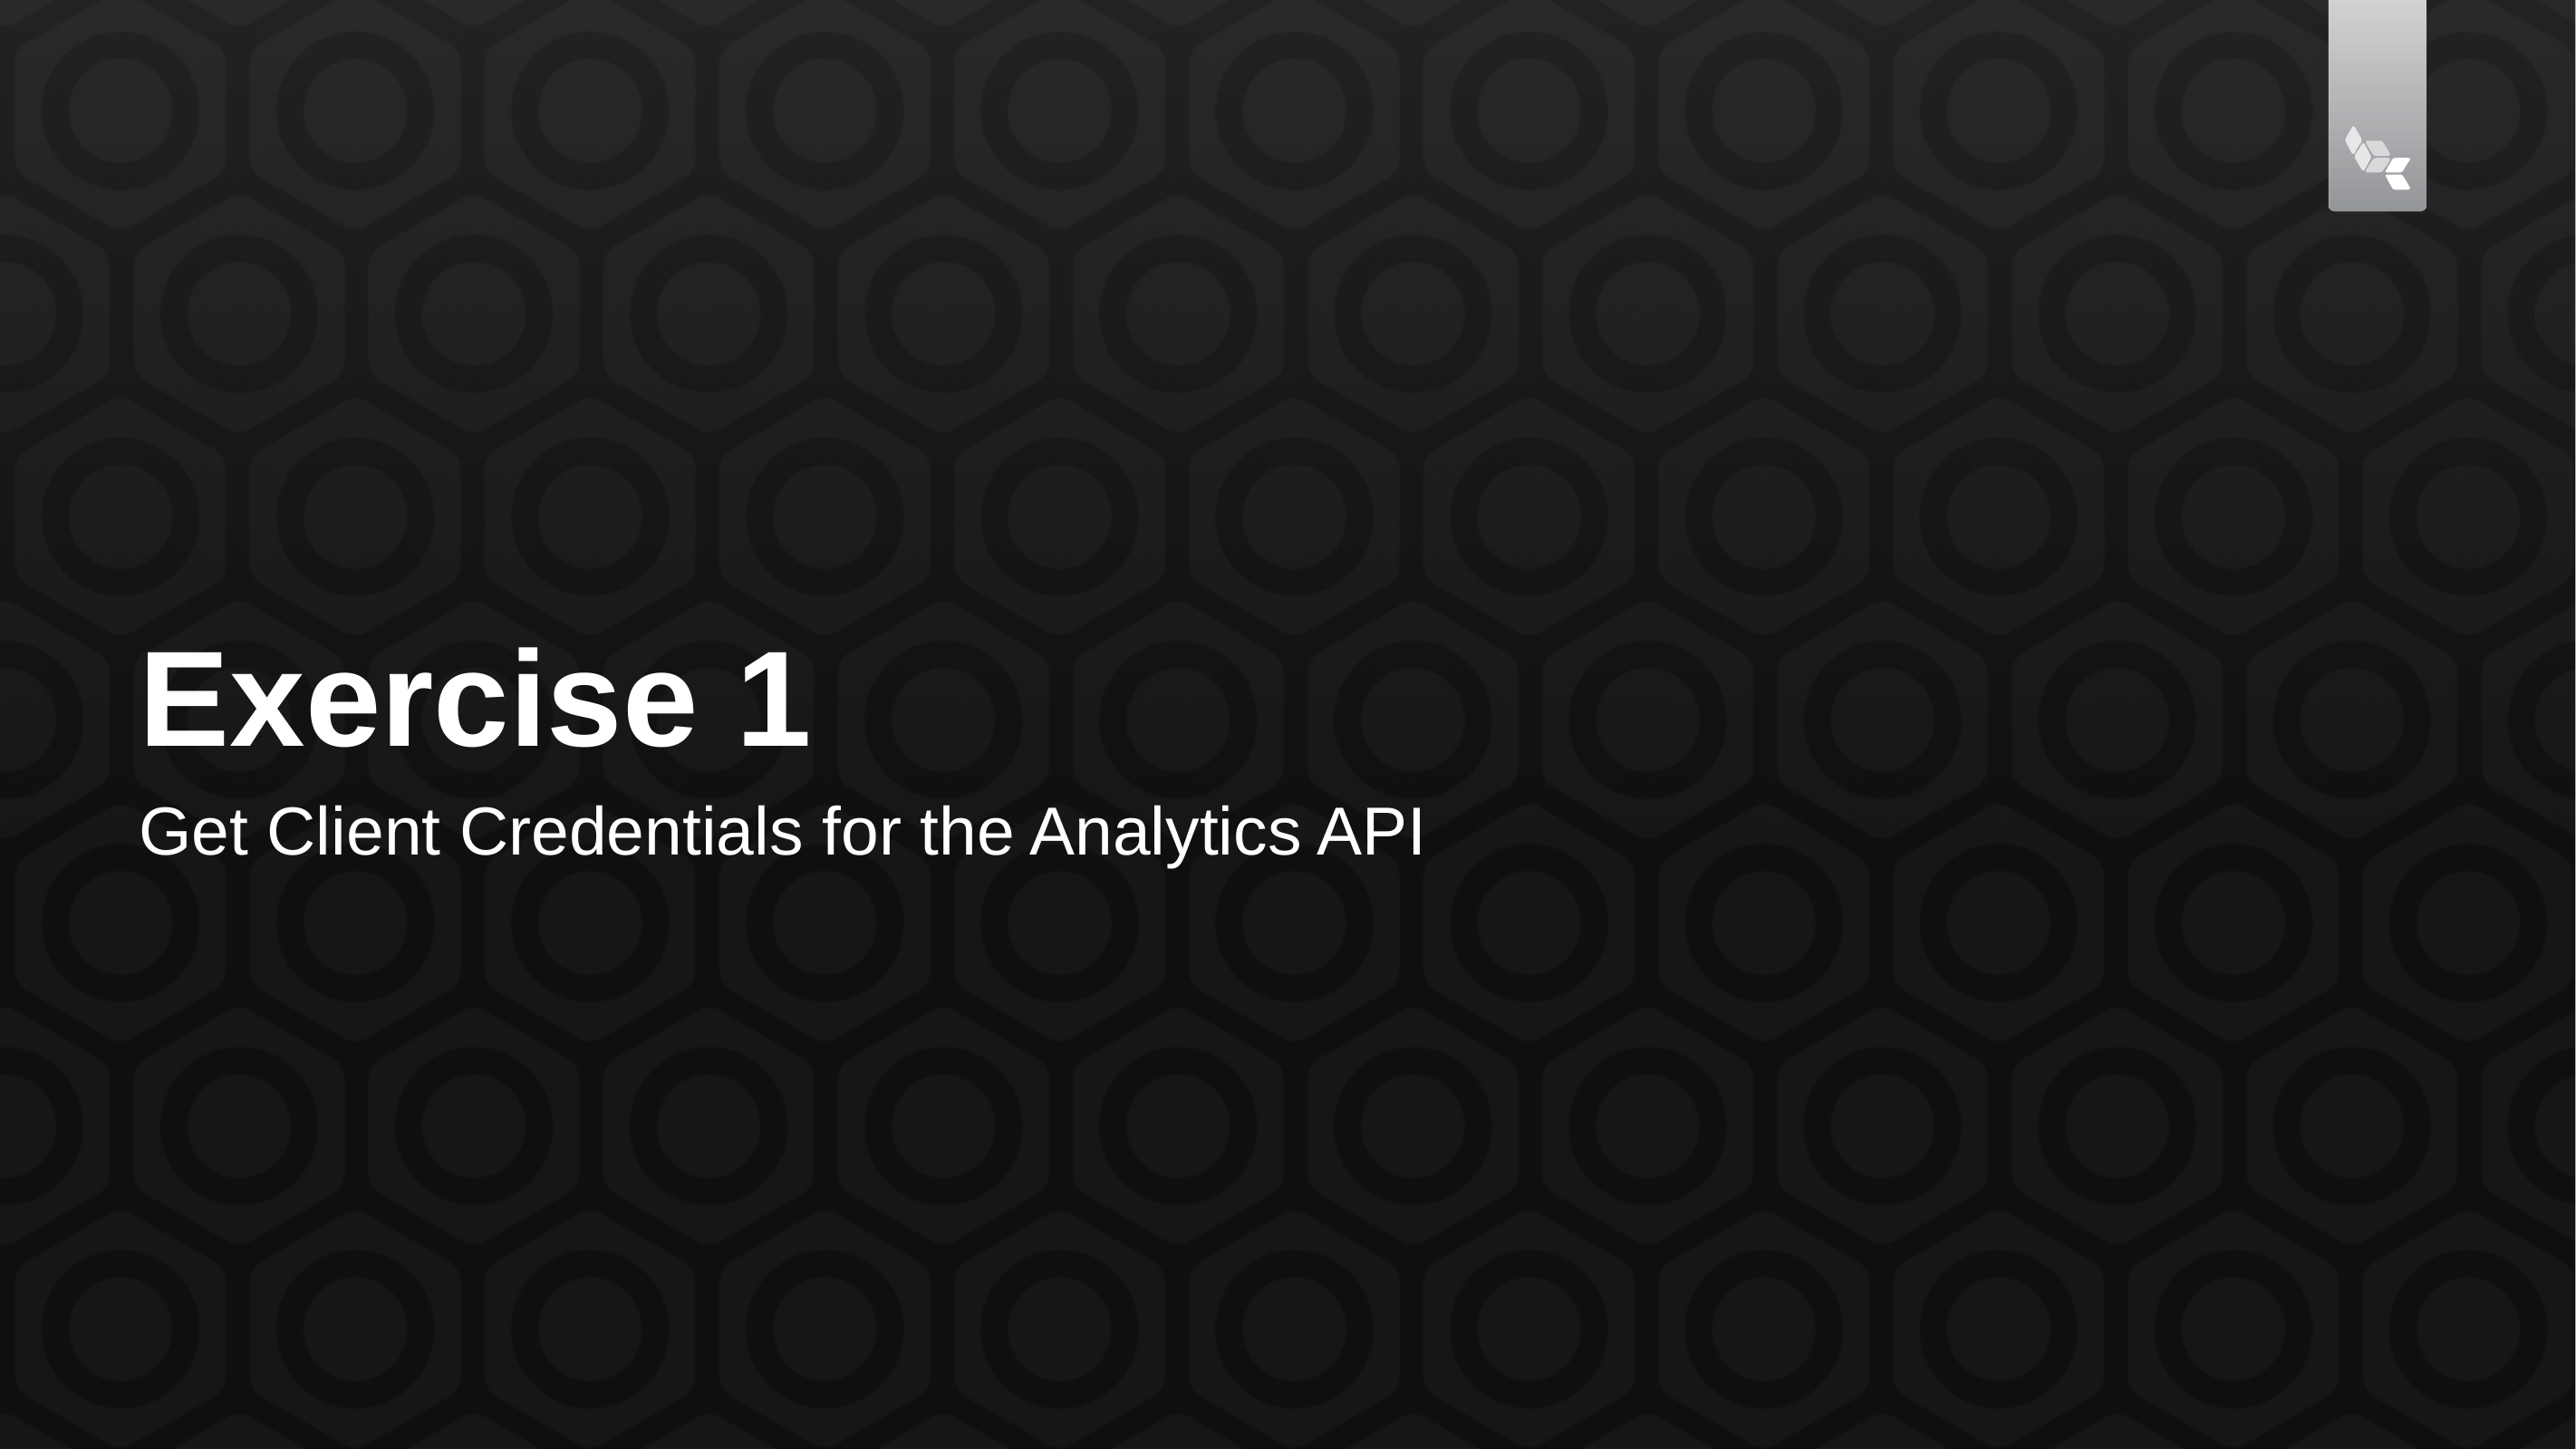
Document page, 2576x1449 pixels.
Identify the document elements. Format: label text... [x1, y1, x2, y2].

list Get Client Credentials for the Analytics API [125, 780, 2418, 1359]
picture [0, 0, 2576, 1449]
title Exercise 1 [125, 223, 2181, 780]
